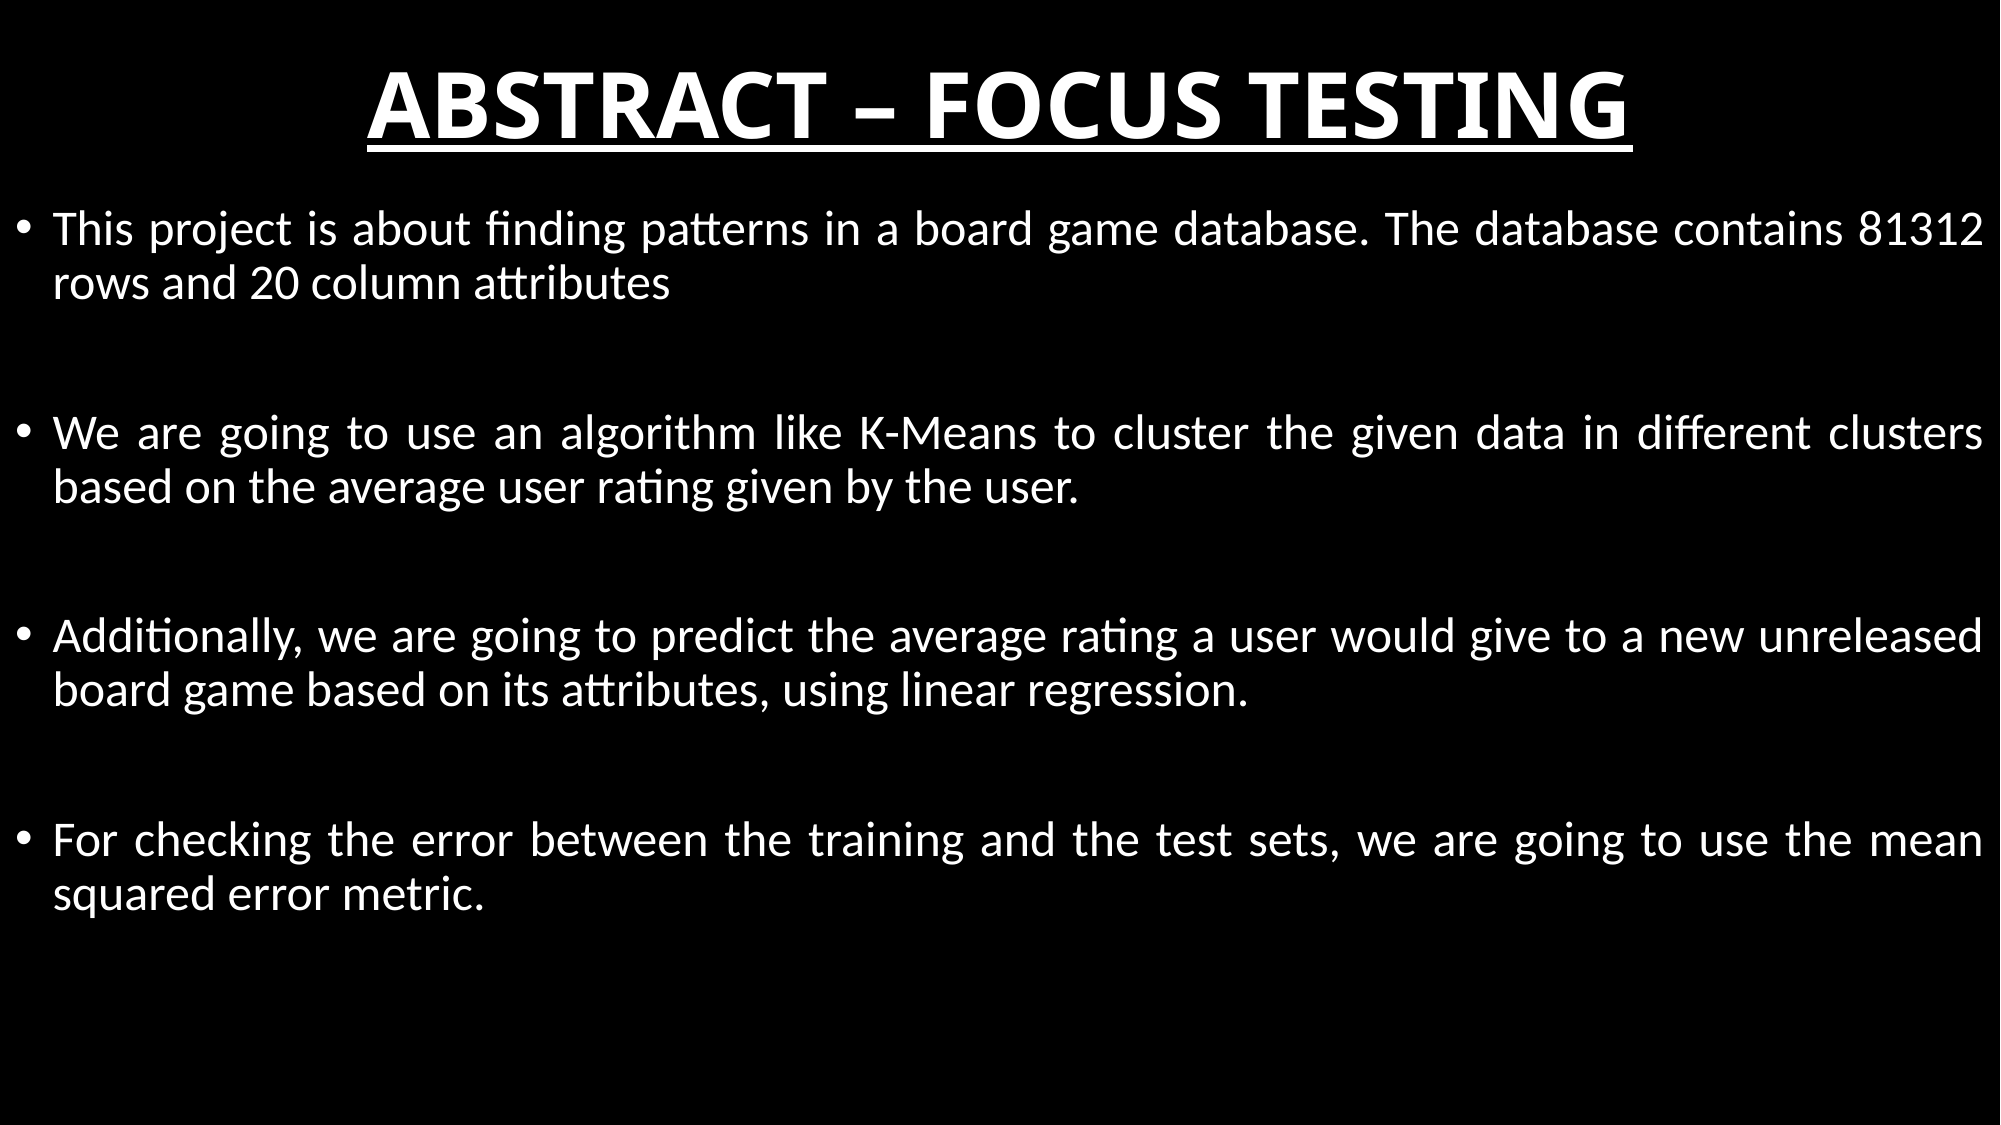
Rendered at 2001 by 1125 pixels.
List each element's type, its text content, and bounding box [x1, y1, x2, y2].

list This project is about finding patterns in a board game database. The database contains 81312 rows and 20 column attributes We are going to use an algorithm like K-Means to cluster the given data in different clusters based on the average user rating given by the user. Additionally, we are going to predict the average rating a user would give to a new unreleased board game based on its attributes, using linear regression. For checking the error between the training and the test sets, we are going to use the mean squared error metric. [0, 194, 2000, 1125]
title ABSTRACT – FOCUS TESTING [137, 0, 1863, 194]
